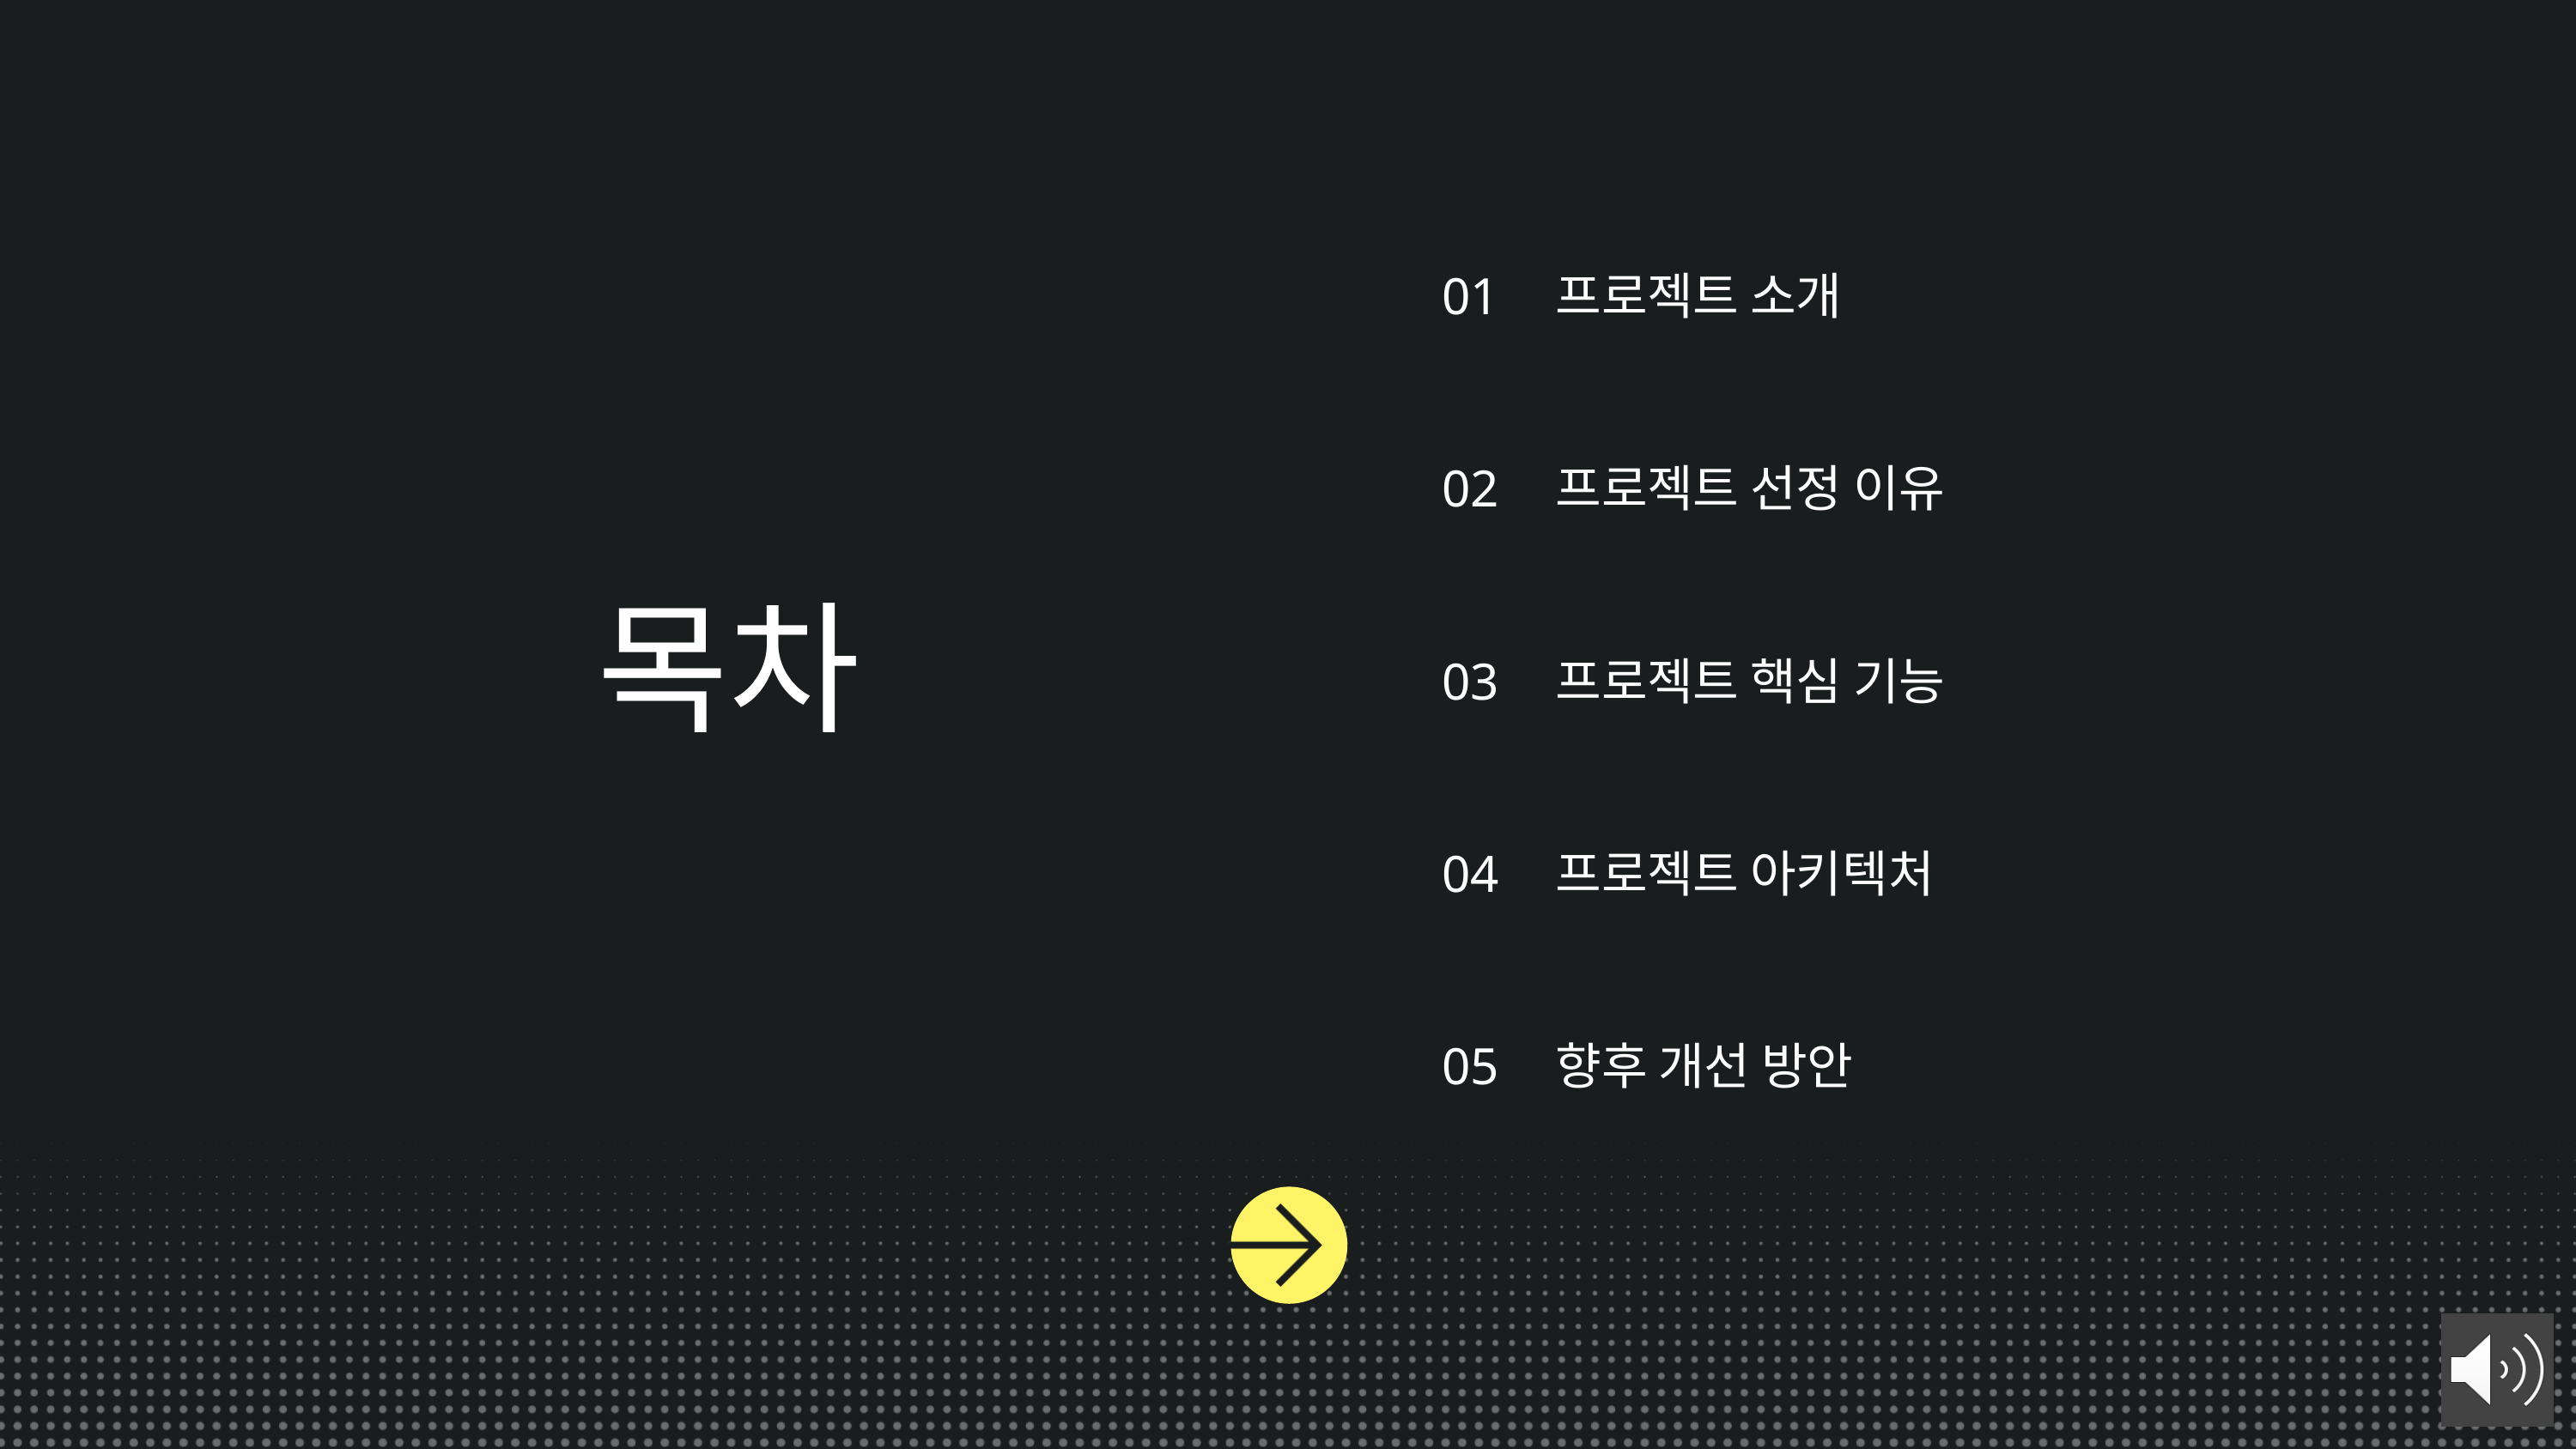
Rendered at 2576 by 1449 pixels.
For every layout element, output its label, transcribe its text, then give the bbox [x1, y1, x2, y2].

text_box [1228, 1186, 1348, 1304]
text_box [1431, 453, 2255, 514]
text_box 목차 [216, 579, 1242, 751]
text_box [1431, 646, 2255, 706]
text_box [1431, 260, 2255, 321]
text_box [1431, 839, 2255, 900]
picture [0, 1126, 2576, 1449]
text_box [1431, 1031, 2255, 1092]
